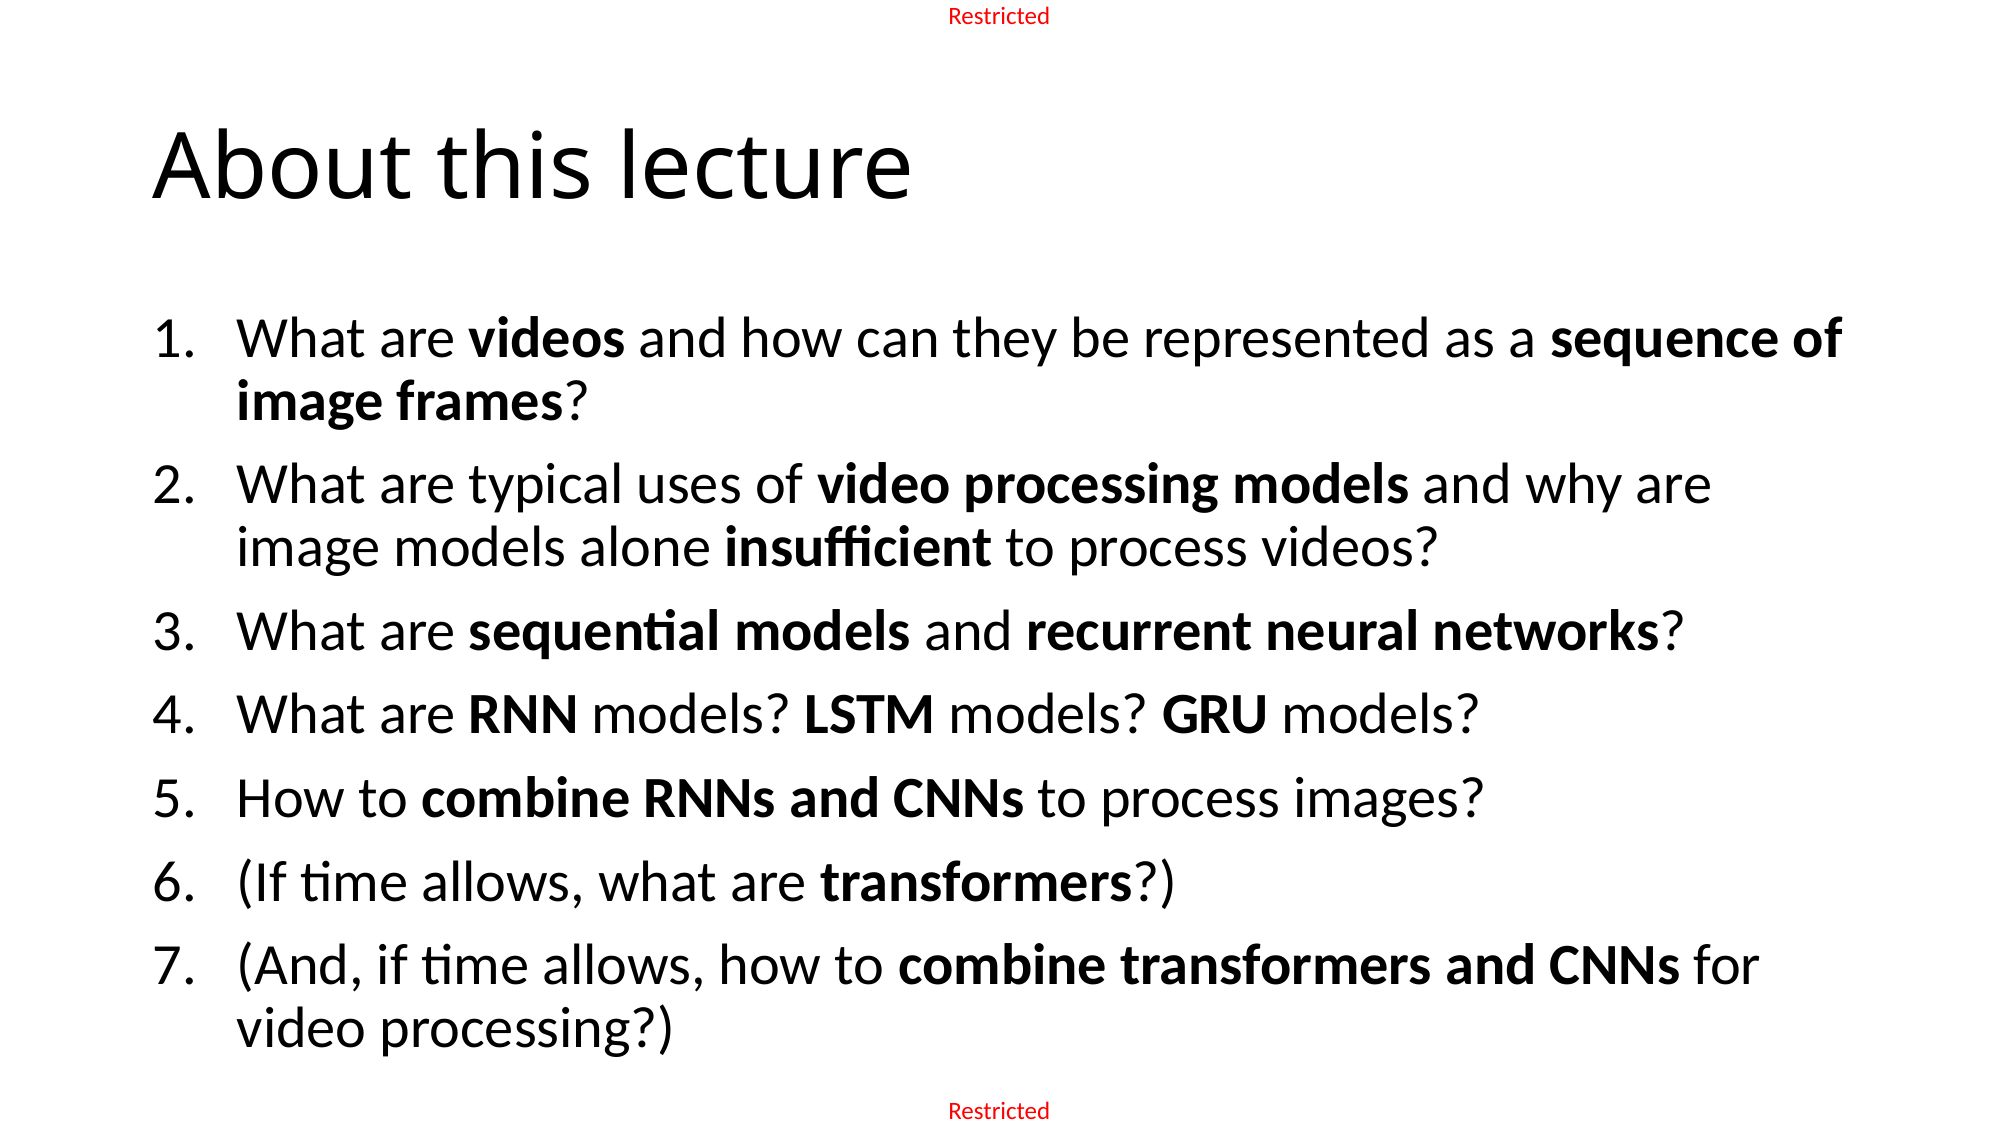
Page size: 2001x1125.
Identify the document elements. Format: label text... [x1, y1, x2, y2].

list What are videos and how can they be represented as a sequence of image frames? What are typical uses of video processing models and why are image models alone insufficient to process videos? What are sequential models and recurrent neural networks? What are RNN models? LSTM models? GRU models? How to combine RNNs and CNNs to process images? (If time allows, what are transformers?) (And, if time allows, how to combine transformers and CNNs for video processing?) [137, 299, 1863, 1125]
title About this lecture [137, 59, 1863, 278]
